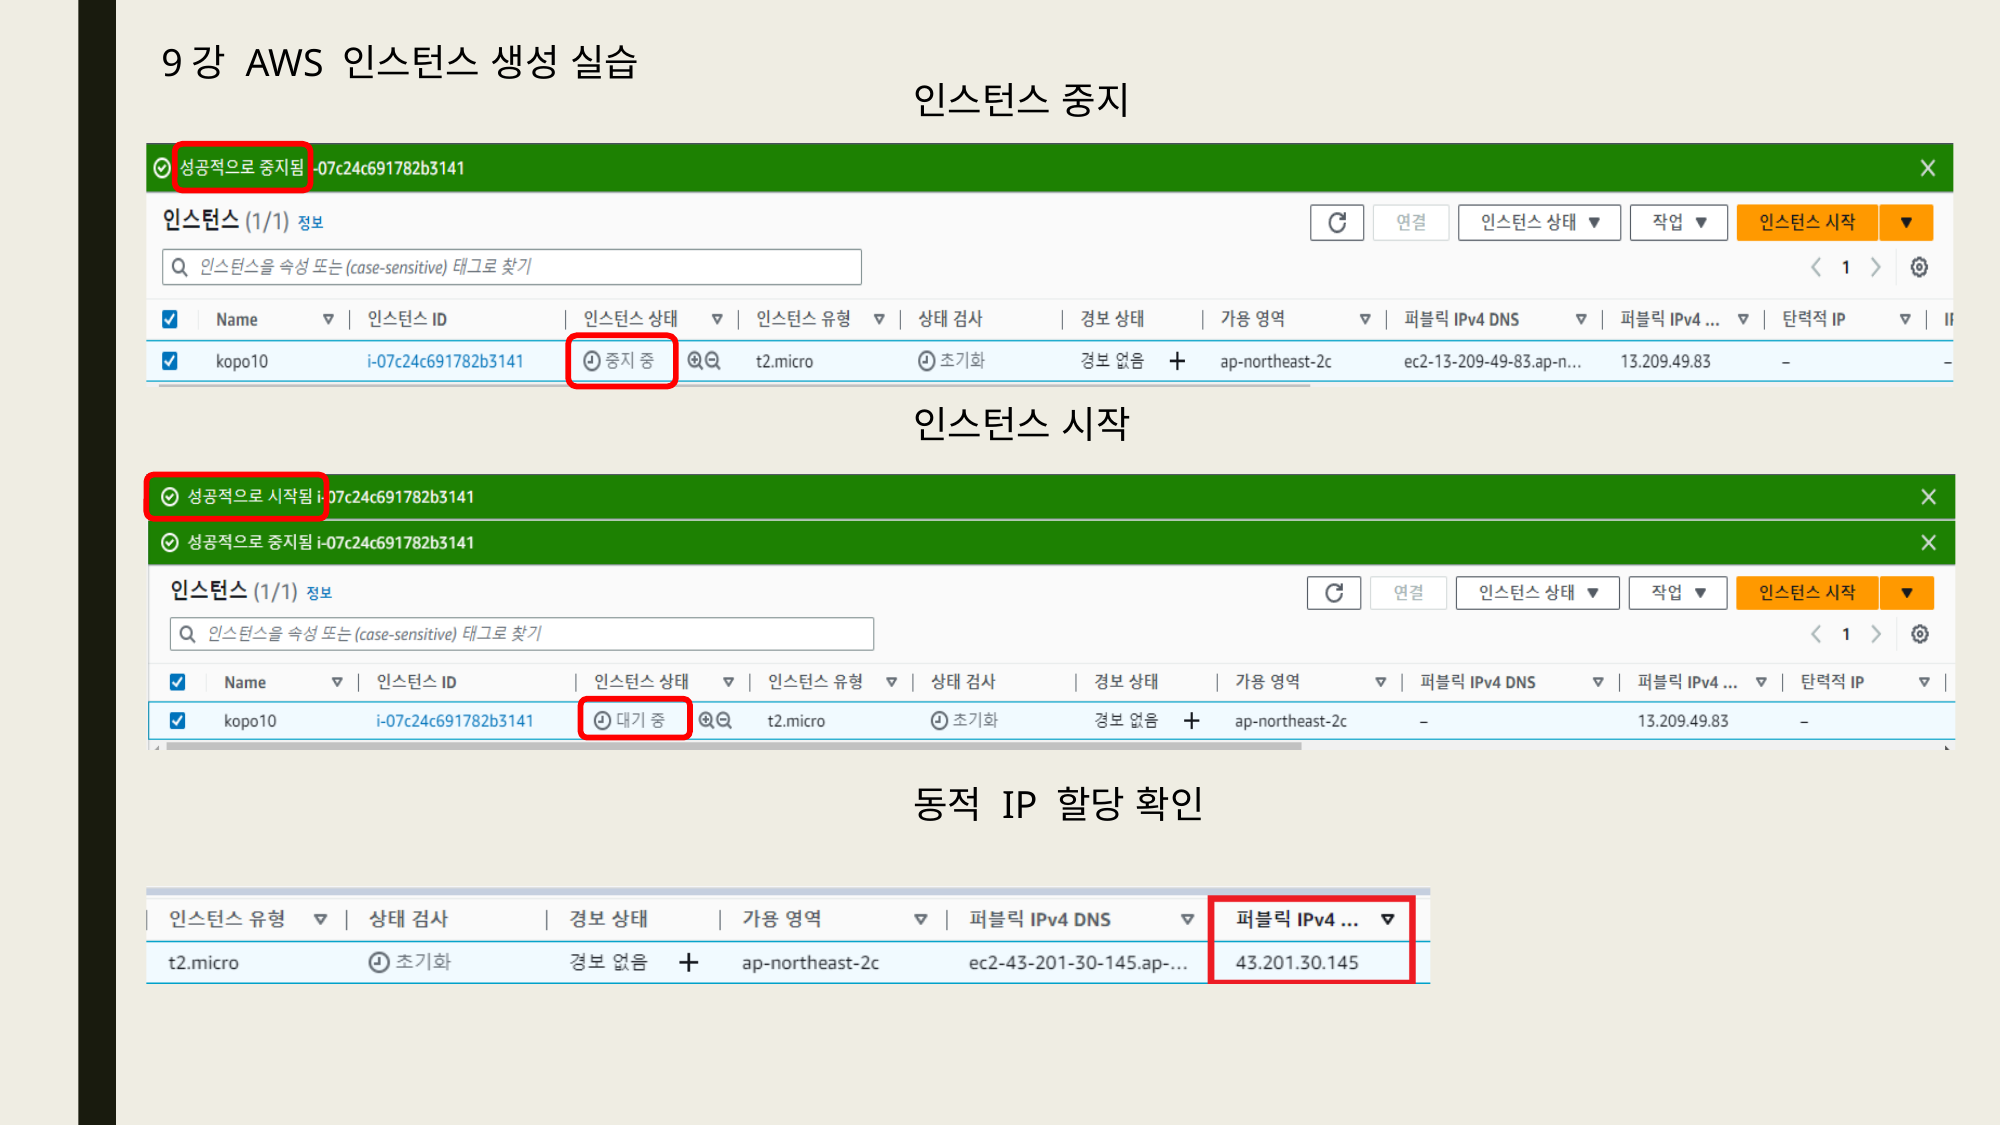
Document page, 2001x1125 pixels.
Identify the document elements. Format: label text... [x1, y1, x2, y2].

picture [146, 143, 1954, 387]
picture [146, 474, 1956, 750]
text_box 인스턴스 시작 [898, 393, 1202, 454]
picture [146, 886, 1431, 984]
text_box 동적 IP 할당 확인 [898, 773, 1227, 834]
text_box 인스턴스 중지 [898, 69, 1202, 130]
text_box 9강 AWS 인스턴스 생성 실습 [146, 32, 1559, 92]
